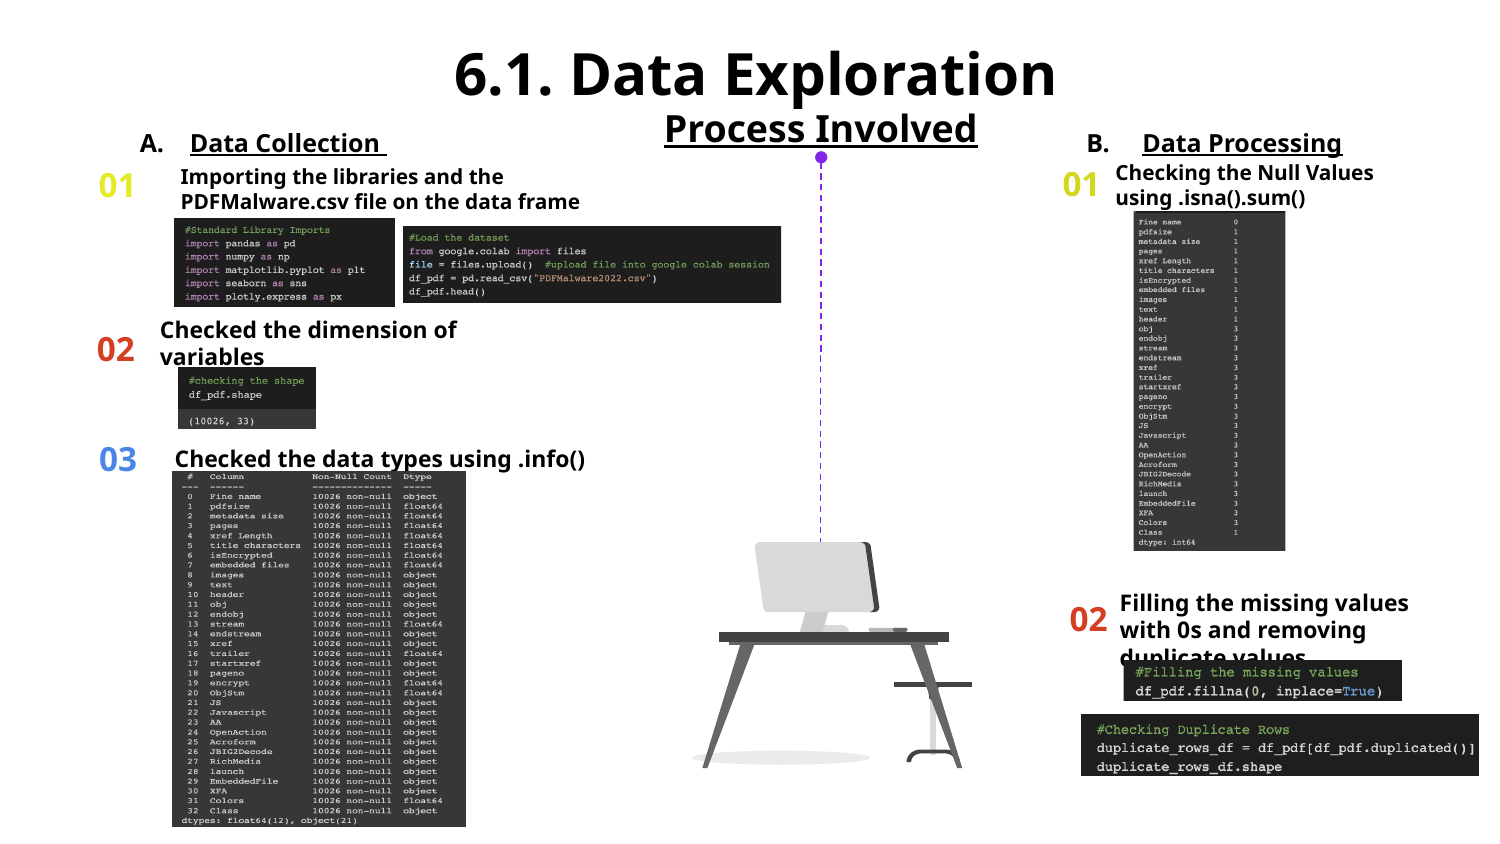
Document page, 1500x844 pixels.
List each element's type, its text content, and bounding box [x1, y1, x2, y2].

text_box B. Data Processing [1071, 112, 1418, 174]
text_box 02 [1054, 583, 1124, 653]
text_box 01 [1033, 148, 1116, 218]
picture [173, 218, 396, 308]
text_box Data Collection [99, 112, 459, 148]
picture [1123, 659, 1403, 701]
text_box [79, 322, 559, 363]
picture [178, 367, 316, 429]
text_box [76, 438, 646, 480]
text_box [76, 149, 616, 220]
picture [171, 471, 466, 827]
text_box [691, 541, 973, 769]
text_box Process Involved [641, 89, 1001, 150]
picture [1133, 211, 1286, 552]
picture [402, 222, 782, 303]
picture [1080, 714, 1480, 776]
title 6.1. Data Exploration [81, 41, 1432, 103]
text_box Filling the missing values with 0s and removing duplicate values [1104, 599, 1474, 661]
text_box Checking the Null Values using .isna().sum() [1116, 157, 1474, 212]
